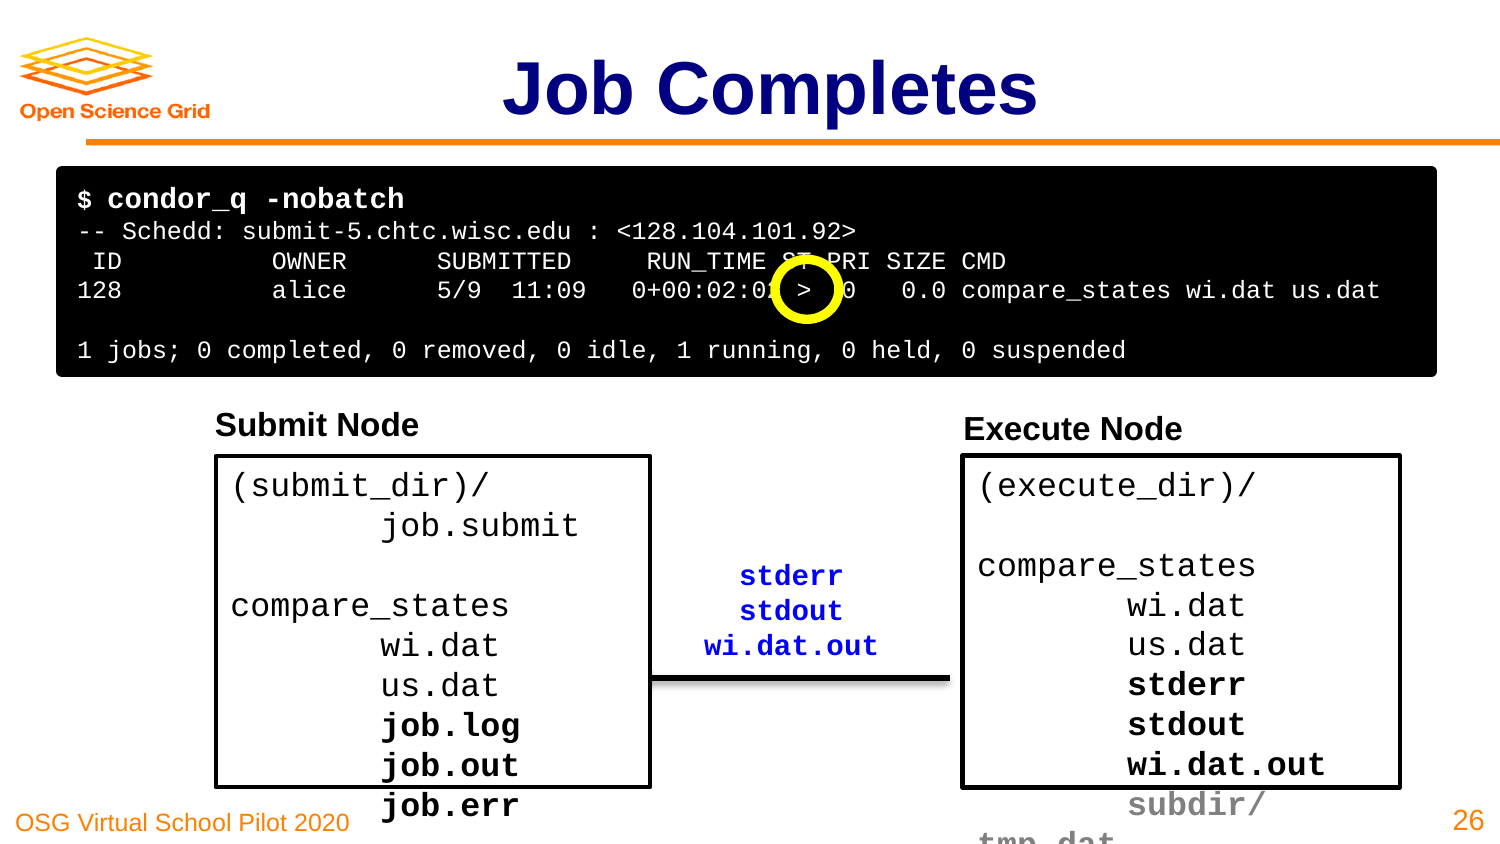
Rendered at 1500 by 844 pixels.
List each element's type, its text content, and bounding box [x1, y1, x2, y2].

text_box (submit_dir)/ job.submit compare_states wi.dat us.dat job.log job.out job.err [214, 454, 652, 789]
title Job Completes [201, 14, 1342, 155]
text_box $ condor_q -nobatch -- Schedd: submit-5.chtc.wisc.edu : <128.104.101.92> ID OWNER SUBMITTED RUN_TIME ST PRI SIZE CMD 128 alice 5/9 11:09 0+00:02:02 > 0 0.0 compare_states wi.dat us.dat 1 jobs; 0 completed, 0 removed, 0 idle, 1 running, 0 held, 0 suspended [62, 171, 1432, 372]
text_box Execute Node [946, 392, 1202, 461]
text_box (execute_dir)/ compare_states wi.dat us.dat stderr stdout wi.dat.out subdir/tmp.dat [960, 453, 1402, 790]
text_box Submit Node [198, 388, 454, 458]
text_box stderr stdout wi.dat.out [679, 533, 905, 674]
slide_number 26 [1430, 787, 1500, 844]
text_box [774, 258, 840, 321]
picture [0, 20, 201, 134]
